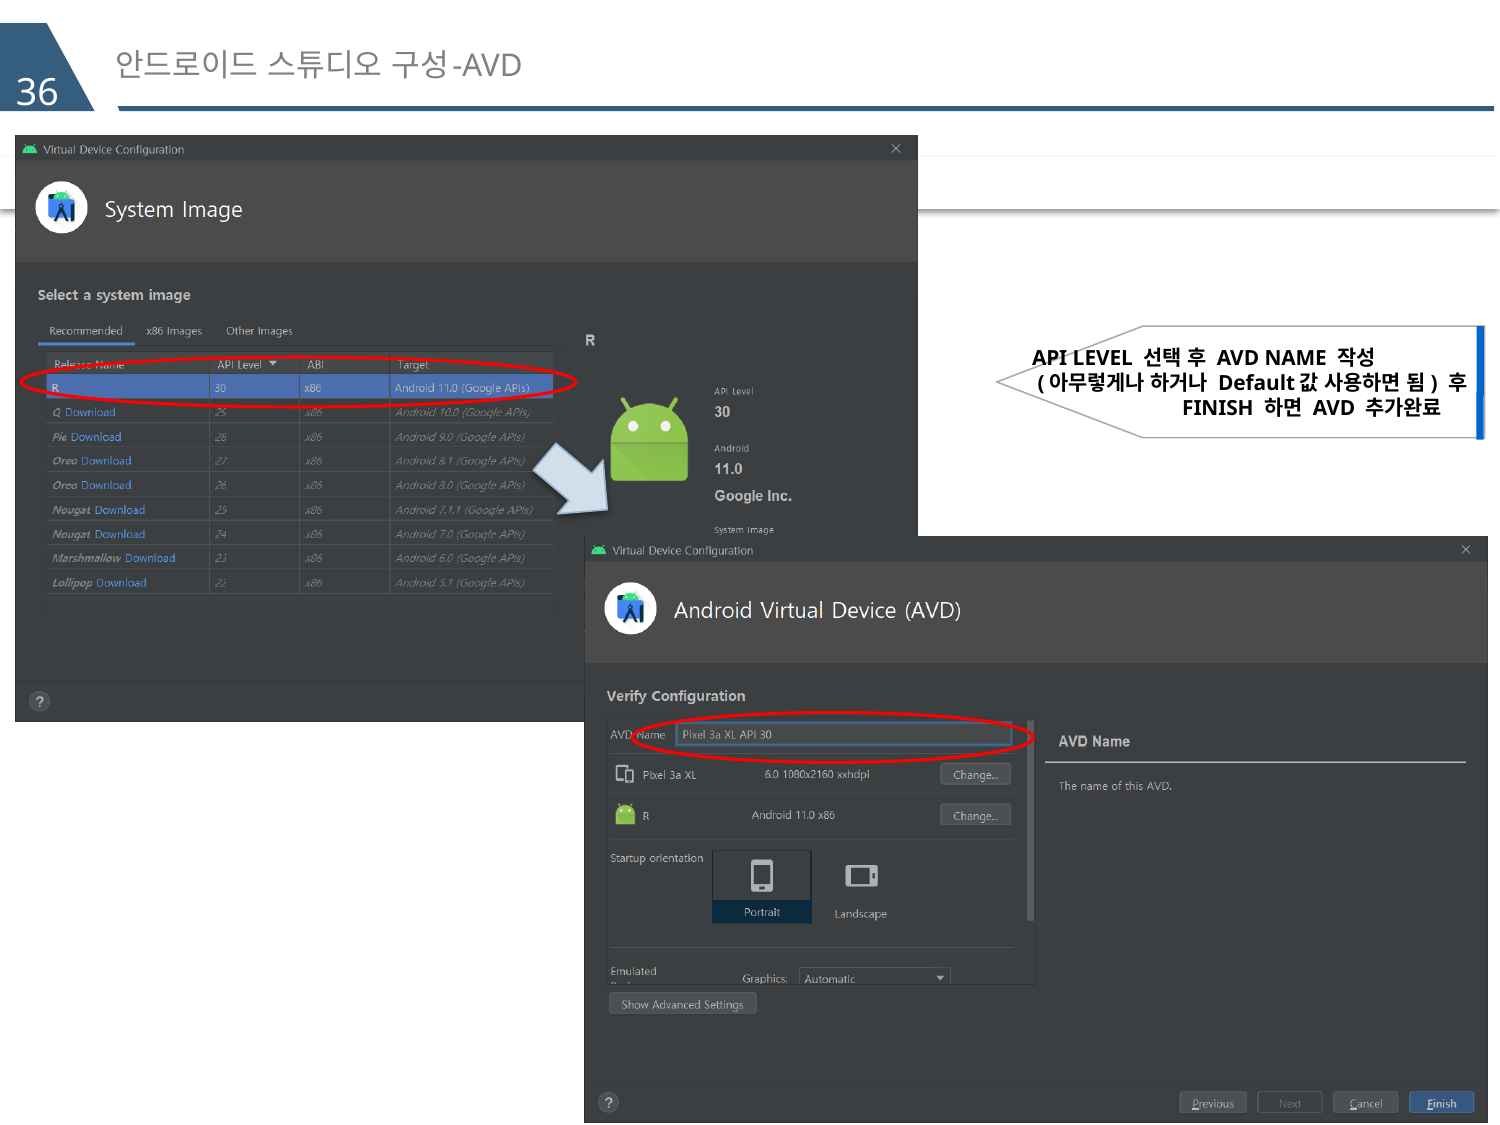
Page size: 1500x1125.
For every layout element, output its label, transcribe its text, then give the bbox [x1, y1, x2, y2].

title 안드로이드 스튜디오 구성-AVD [100, 37, 1438, 90]
picture [14, 135, 1488, 1124]
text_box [996, 325, 1485, 440]
slide_number 36 [1, 60, 89, 101]
text_box [0, 0, 1500, 75]
